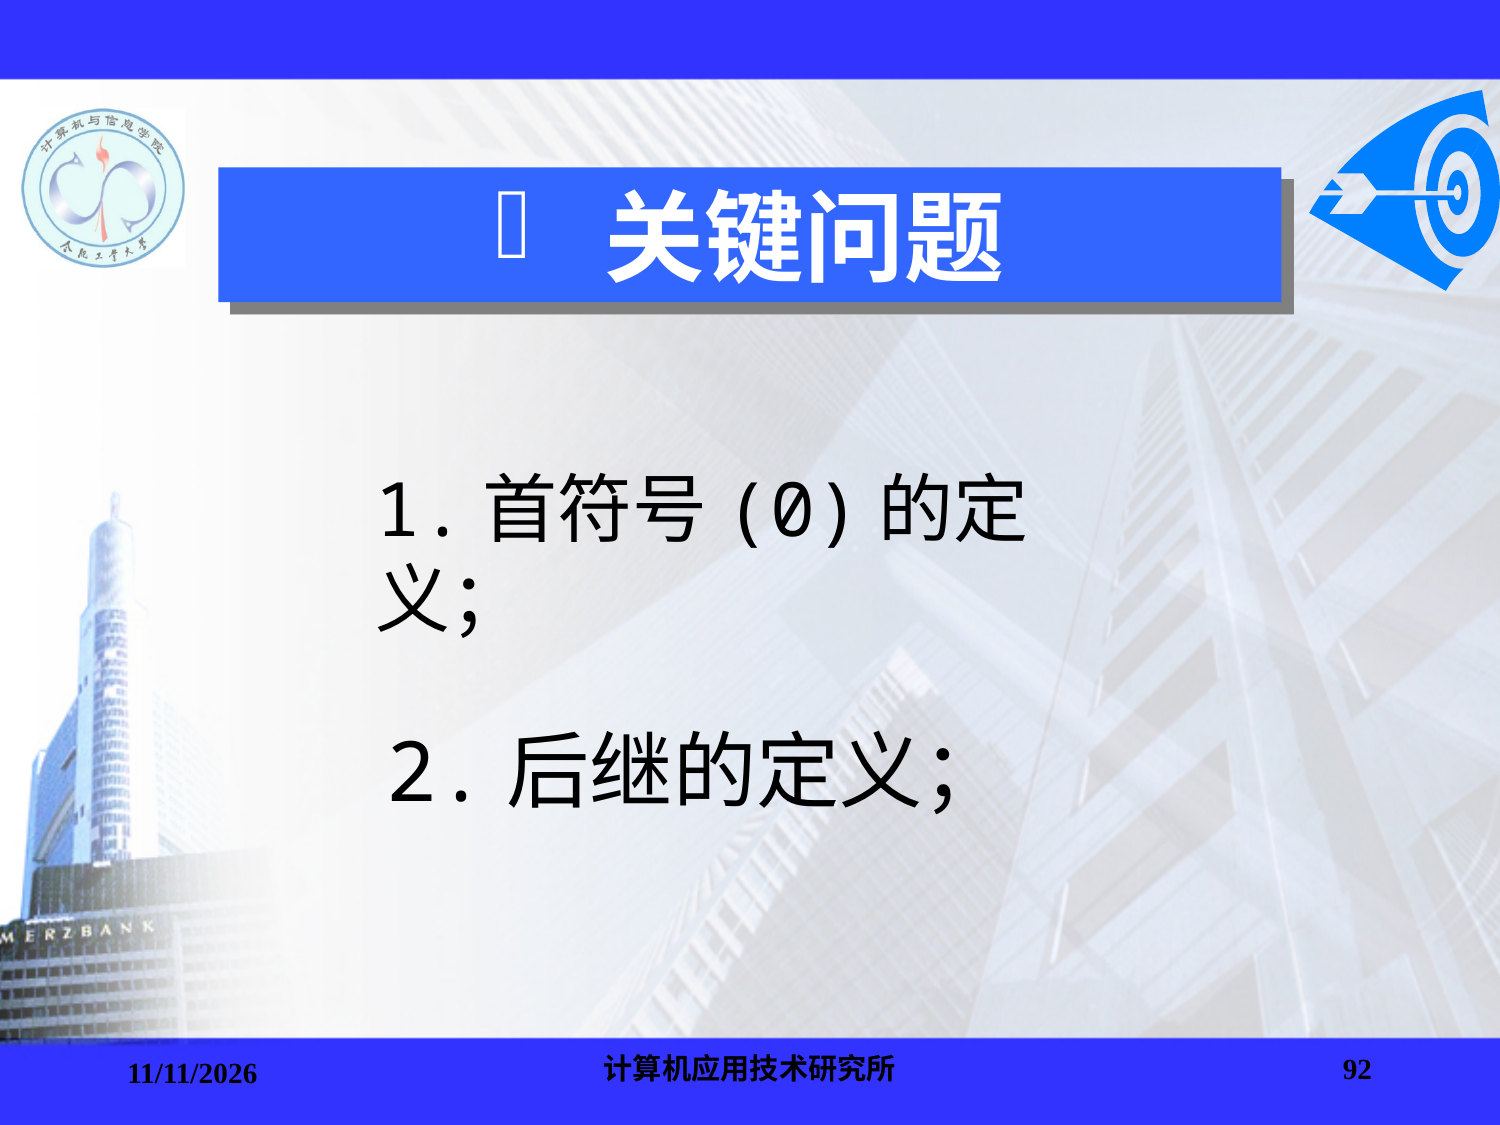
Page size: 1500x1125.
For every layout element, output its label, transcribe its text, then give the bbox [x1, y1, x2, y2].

text_box 关键问题 [218, 167, 1282, 303]
slide_number 92 [1074, 1042, 1388, 1118]
footer 计算机应用技术研究所 [512, 1042, 988, 1118]
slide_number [112, 1046, 425, 1122]
text_box 1.首符号(0)的定义； [360, 453, 1140, 649]
text_box 2.后继的定义； [372, 711, 1187, 826]
picture [0, 0, 1500, 1125]
